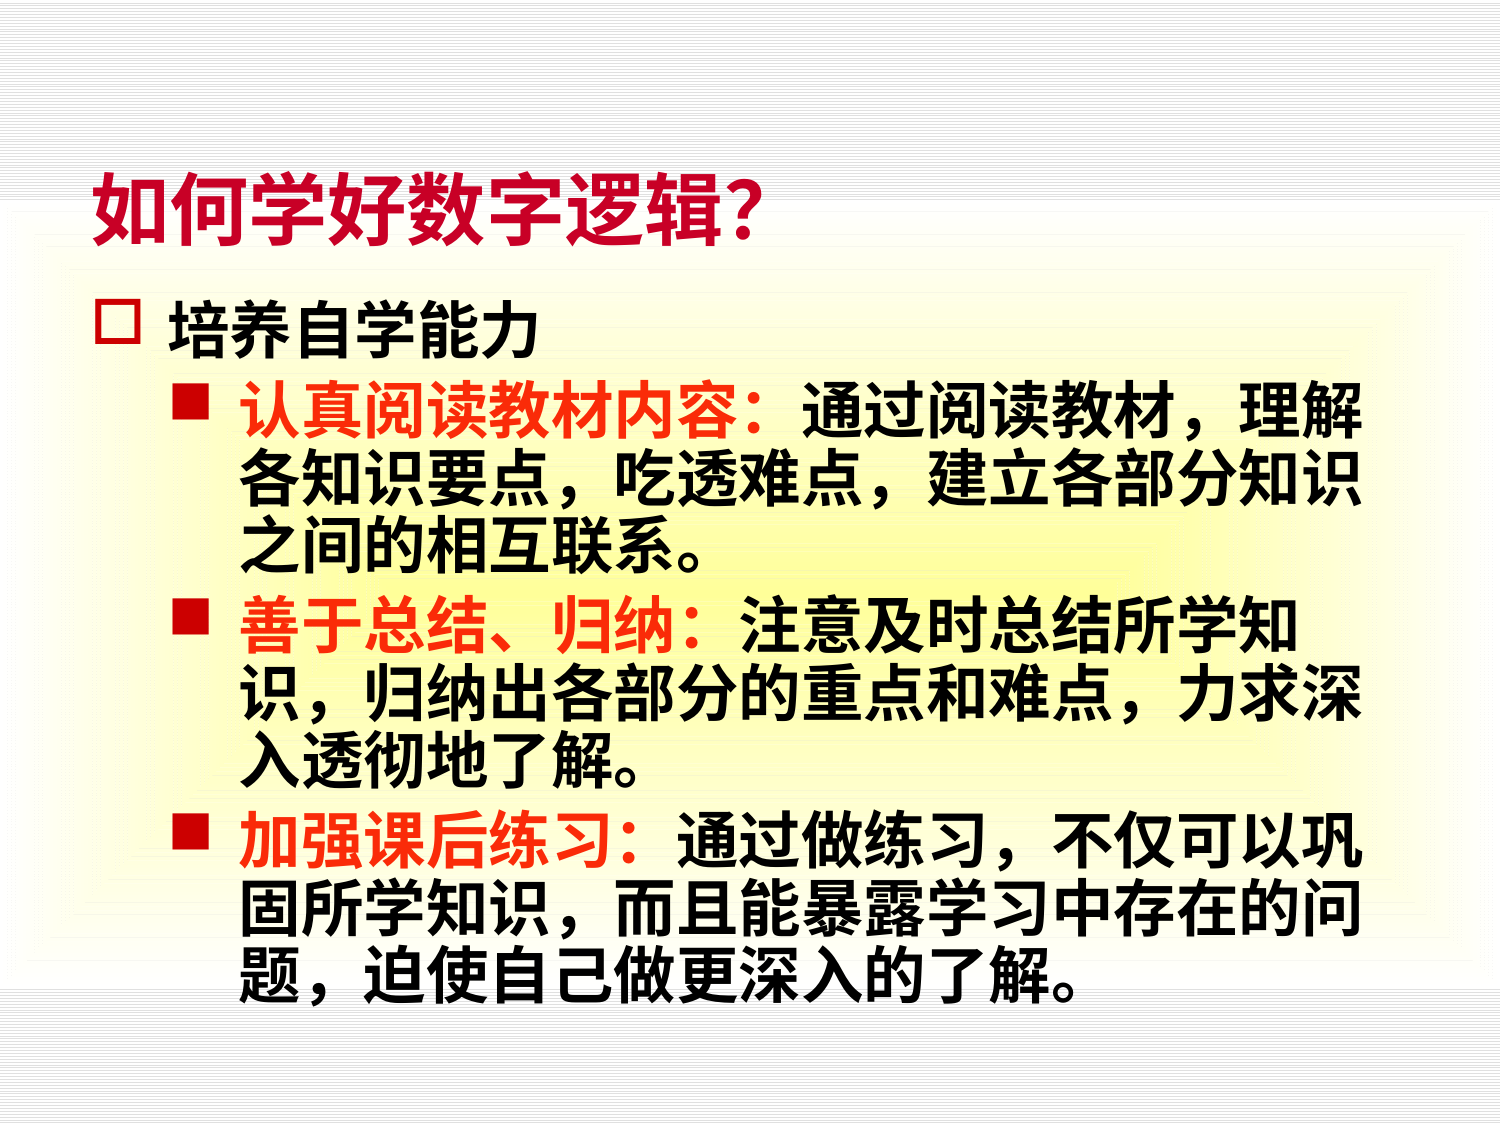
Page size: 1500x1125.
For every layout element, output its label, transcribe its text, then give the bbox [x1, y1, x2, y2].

title 如何学好数字逻辑？ [74, 74, 1426, 263]
list 培养自学能力 认真阅读教材内容：通过阅读教材，理解各知识要点，吃透难点，建立各部分知识之间的相互联系。 善于总结、归纳：注意及时总结所学知识，归纳出各部分的重点和难点，力求深入透彻地了解。 加强课后练习：通过做练习，不仅可以巩固所学知识，而且能暴露学习中存在的问题，迫使自己做更深入的了解。 [74, 292, 1426, 1036]
